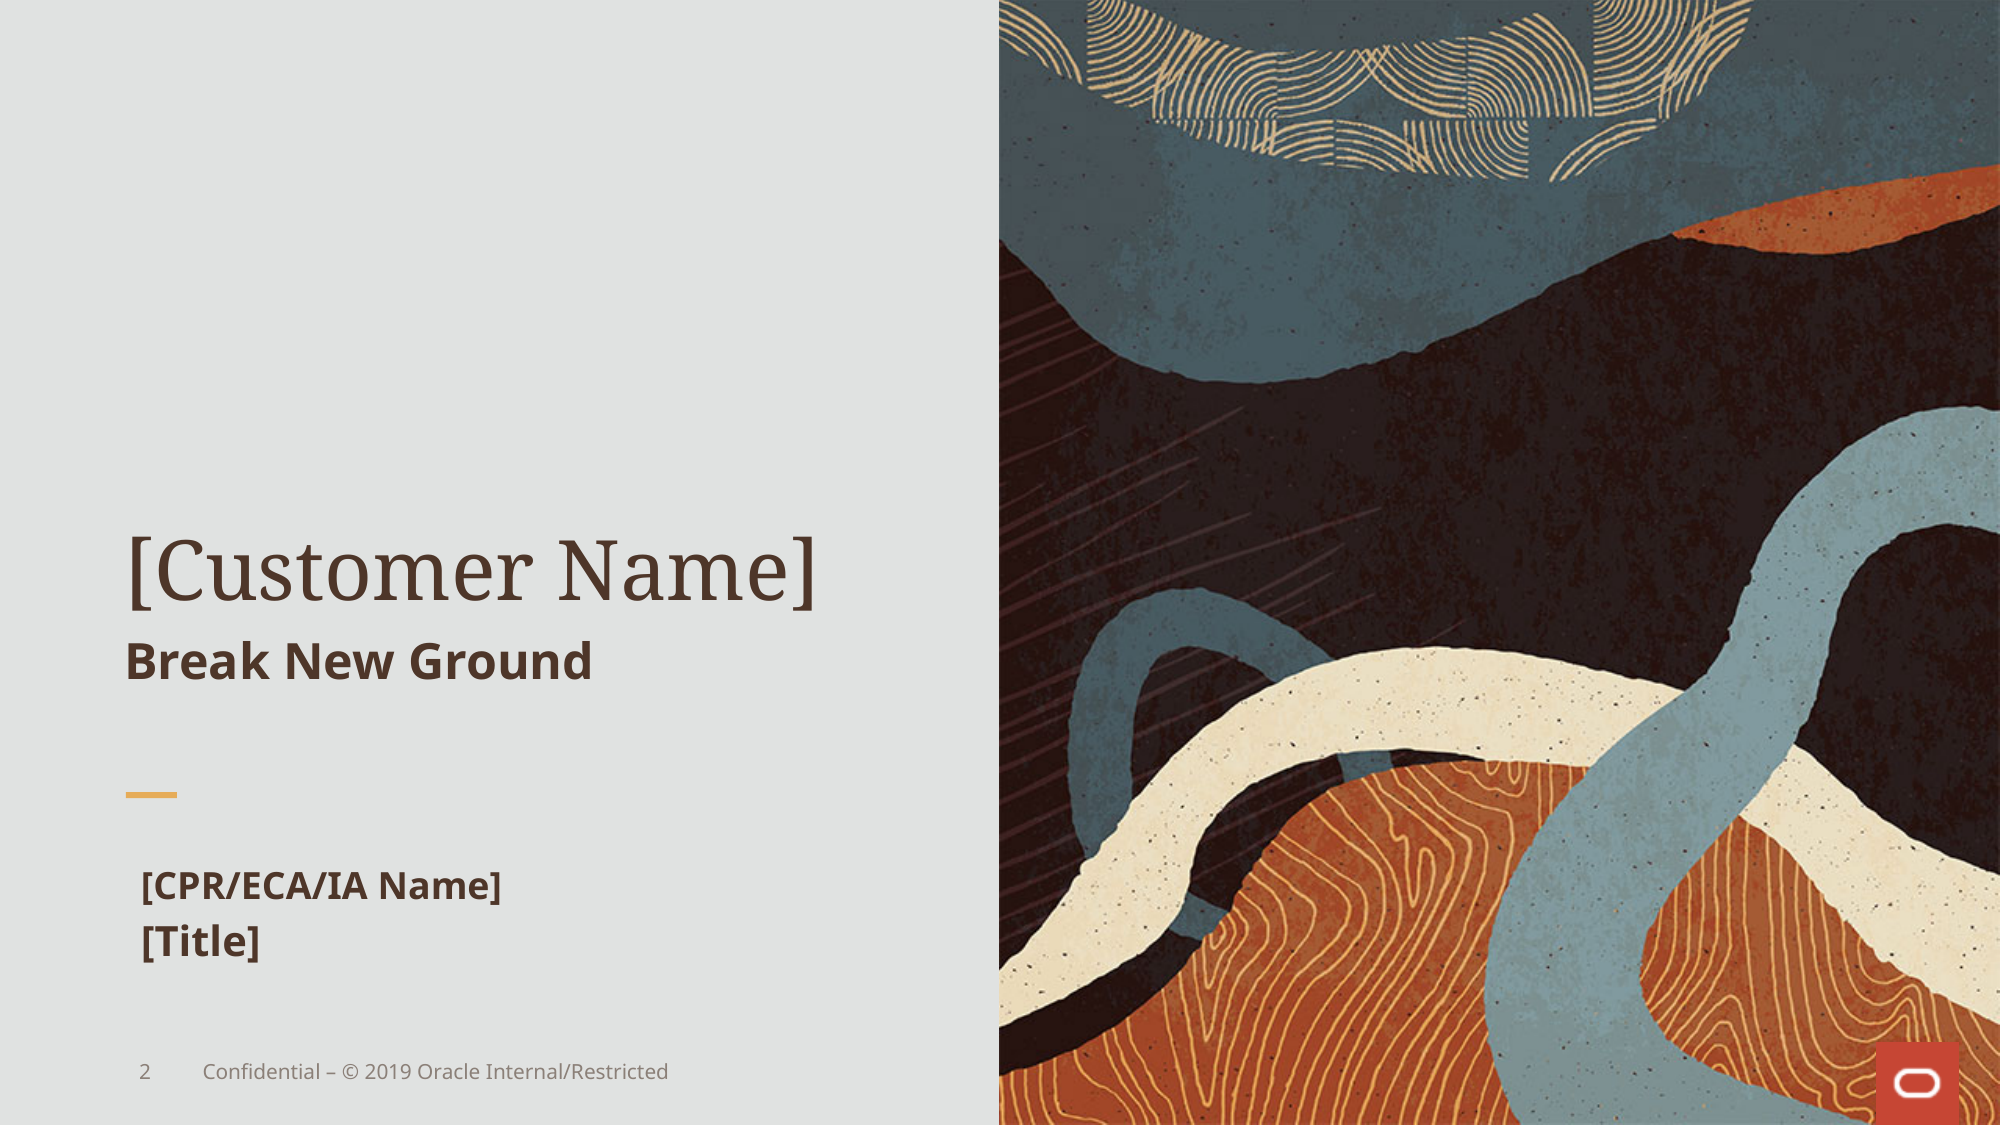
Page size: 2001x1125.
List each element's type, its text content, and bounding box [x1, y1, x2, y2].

slide_number 2 [124, 1042, 188, 1103]
text_box [CPR/ECA/IA Name] [126, 859, 825, 901]
list Break New Ground [124, 629, 932, 760]
picture [999, 0, 2000, 1125]
title [Customer Name] [124, 268, 932, 626]
footer Confidential – © 2019 Oracle Internal/Restricted [188, 1042, 863, 1103]
text_box [Title] [126, 912, 825, 1000]
